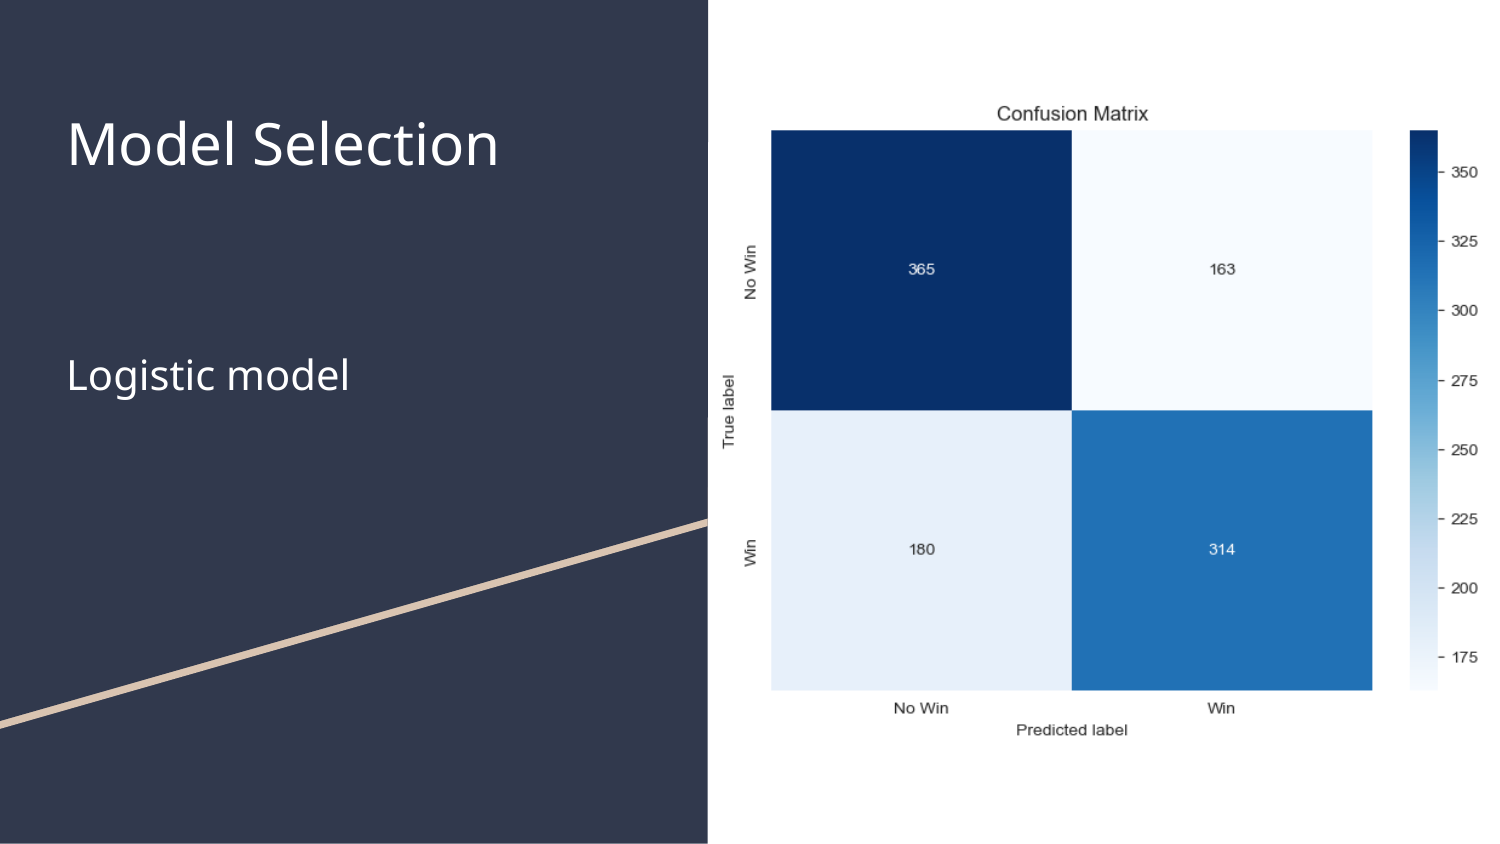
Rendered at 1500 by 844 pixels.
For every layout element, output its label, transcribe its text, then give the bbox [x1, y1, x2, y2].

picture [712, 94, 1490, 750]
title Model Selection Logistic model [51, 82, 660, 494]
